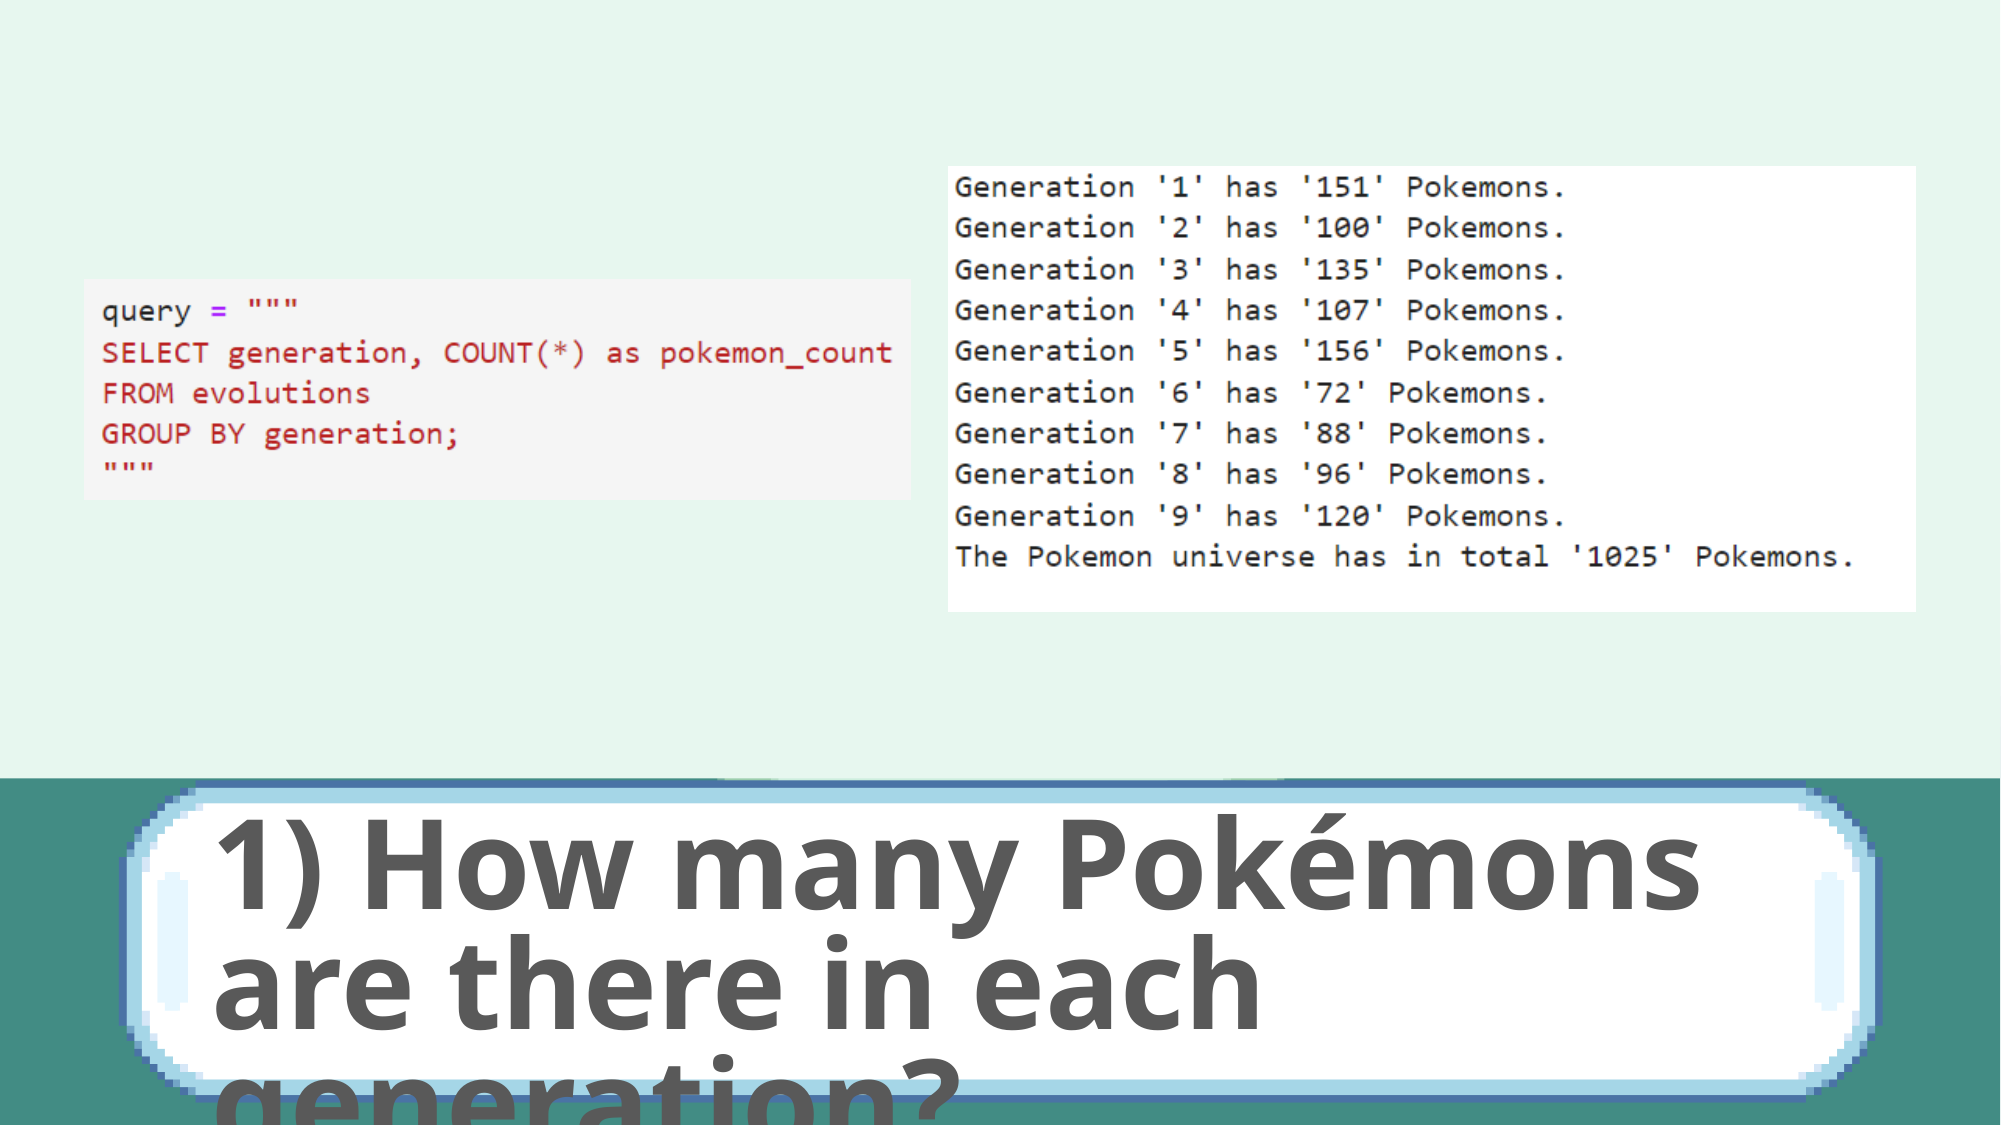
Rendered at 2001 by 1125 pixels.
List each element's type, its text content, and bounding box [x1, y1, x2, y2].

list 1) How many Pokémons are there in each generation? [196, 806, 1808, 1059]
picture [84, 279, 911, 500]
picture [948, 166, 1916, 612]
picture [0, 0, 2001, 1125]
text_box [0, 0, 2000, 779]
